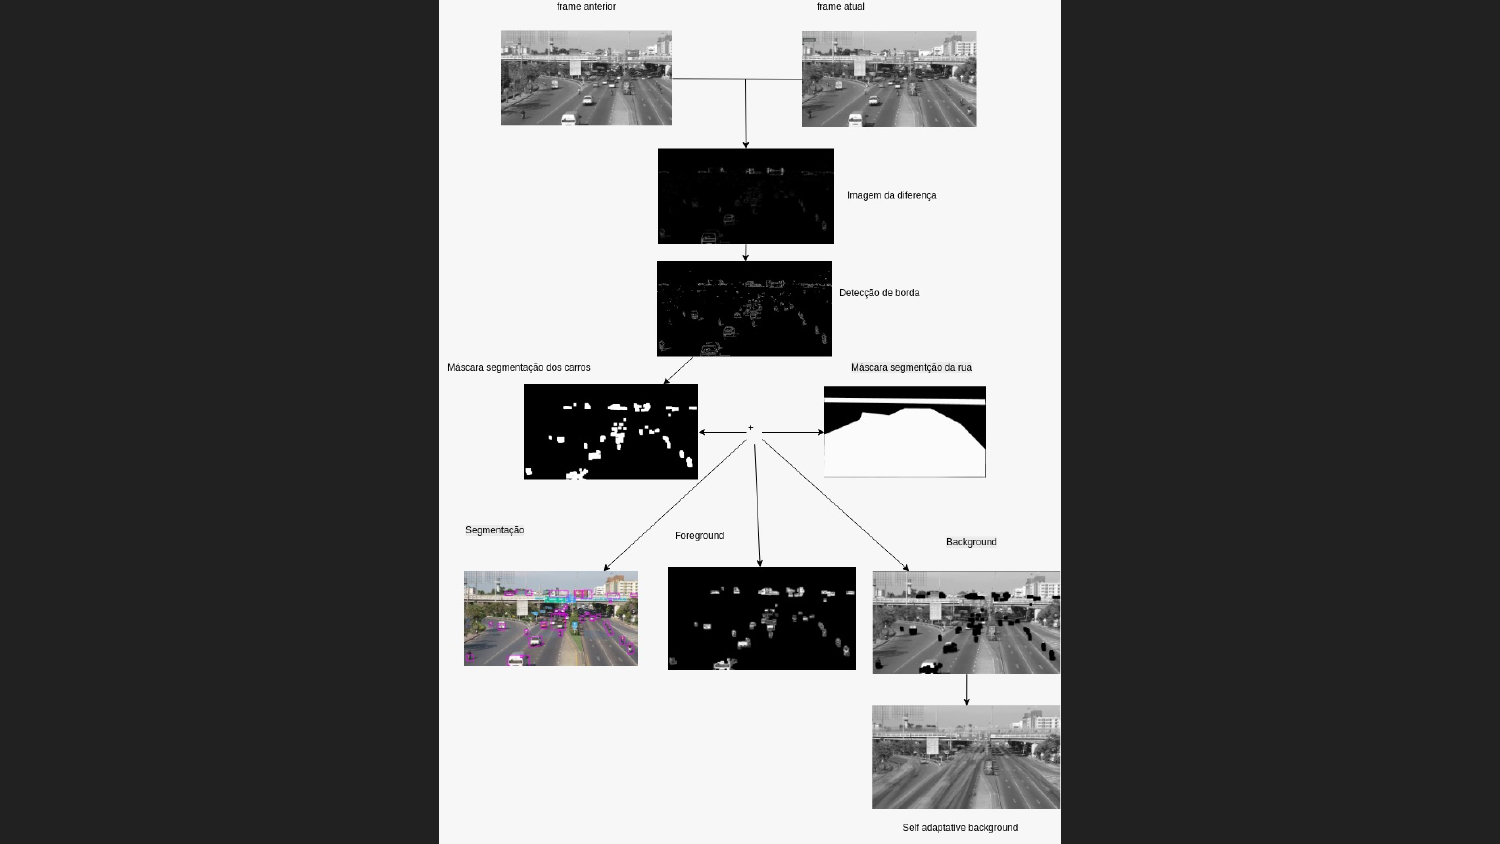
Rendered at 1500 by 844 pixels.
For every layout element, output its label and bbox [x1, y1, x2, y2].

picture [439, 0, 1061, 844]
